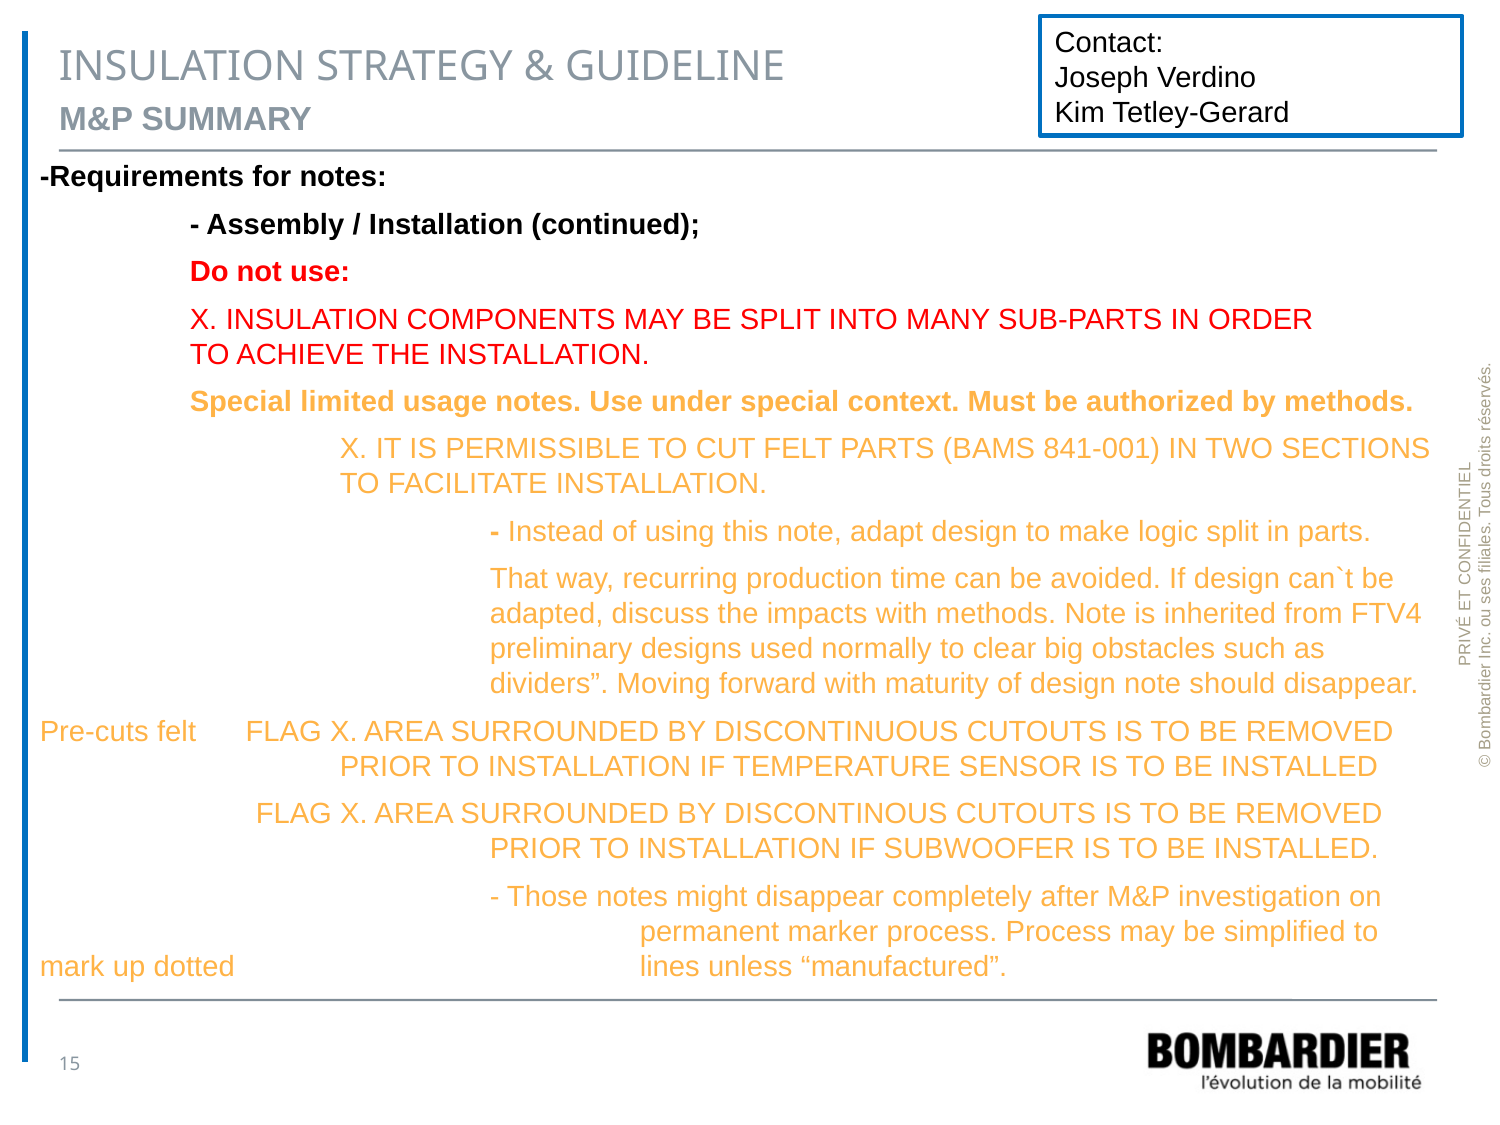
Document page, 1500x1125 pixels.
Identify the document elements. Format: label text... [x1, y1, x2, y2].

list -Requirements for notes: - Assembly / Installation (continued); Do not use: X. INSULATION COMPONENTS MAY BE SPLIT INTO MANY SUB-PARTS IN ORDER TO ACHIEVE THE INSTALLATION. Special limited usage notes. Use under special context. Must be authorized by methods. X. IT IS PERMISSIBLE TO CUT FELT PARTS (BAMS 841-001) IN TWO SECTIONS TO FACILITATE INSTALLATION. - Instead of using this note, adapt design to make logic split in parts. That way, recurring production time can be avoided. If design can`t be adapted, discuss the impacts with methods. Note is inherited from FTV4 preliminary designs used normally to clear big obstacles such as dividers”. Moving forward with maturity of design note should disappear. Pre-cuts felt FLAG X. AREA SURROUNDED BY DISCONTINUOUS CUTOUTS IS TO BE REMOVED PRIOR TO INSTALLATION IF TEMPERATURE SENSOR IS TO BE INSTALLED FLAG X. AREA SURROUNDED BY DISCONTINOUS CUTOUTS IS TO BE REMOVED PRIOR TO INSTALLATION IF SUBWOOFER IS TO BE INSTALLED. - Those notes might disappear completely after M&P investigation on permanent marker process. Process may be simplified to mark up dotted lines unless “manufactured”. [39, 149, 1450, 1100]
text_box Contact: Joseph Verdino Kim Tetley-Gerard [1039, 16, 1463, 136]
picture [1101, 1014, 1492, 1123]
title INSULATION STRATEGY & GUIDELINE [58, 30, 1039, 102]
list M&P Summary [59, 102, 1436, 138]
